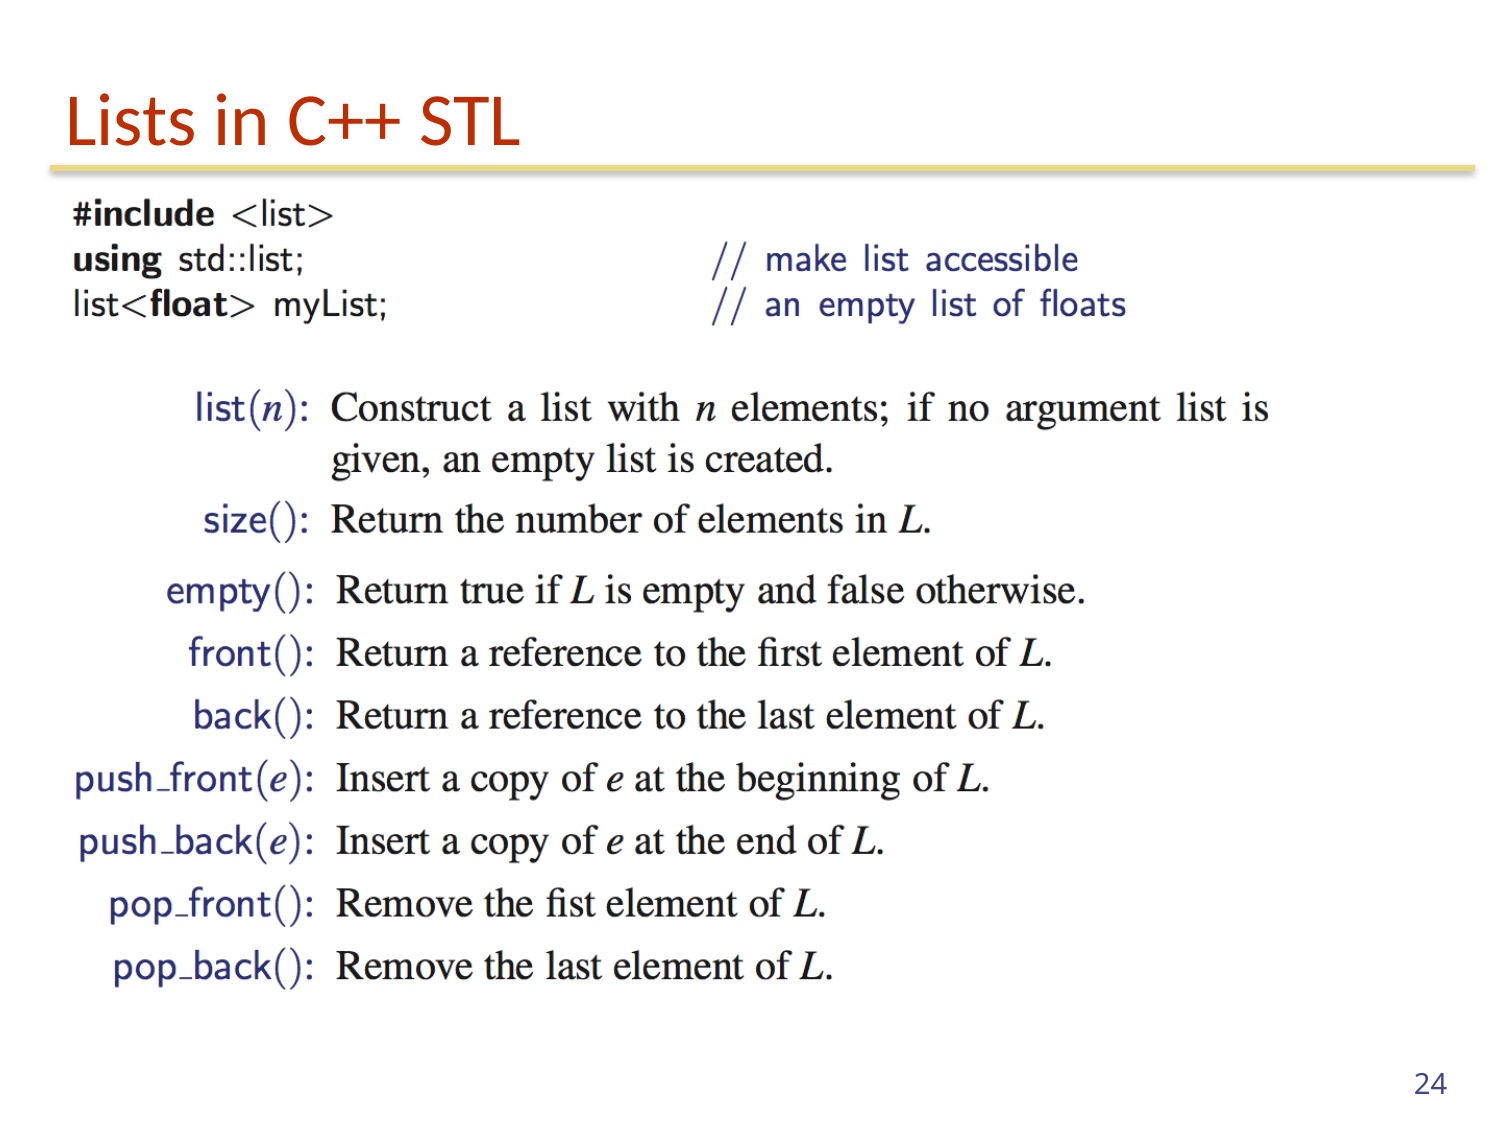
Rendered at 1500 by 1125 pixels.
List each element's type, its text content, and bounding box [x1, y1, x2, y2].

slide_number 24 [1149, 1037, 1463, 1113]
title Lists in C++ STL [49, 49, 1476, 168]
picture [66, 376, 1297, 999]
picture [39, 187, 1151, 357]
